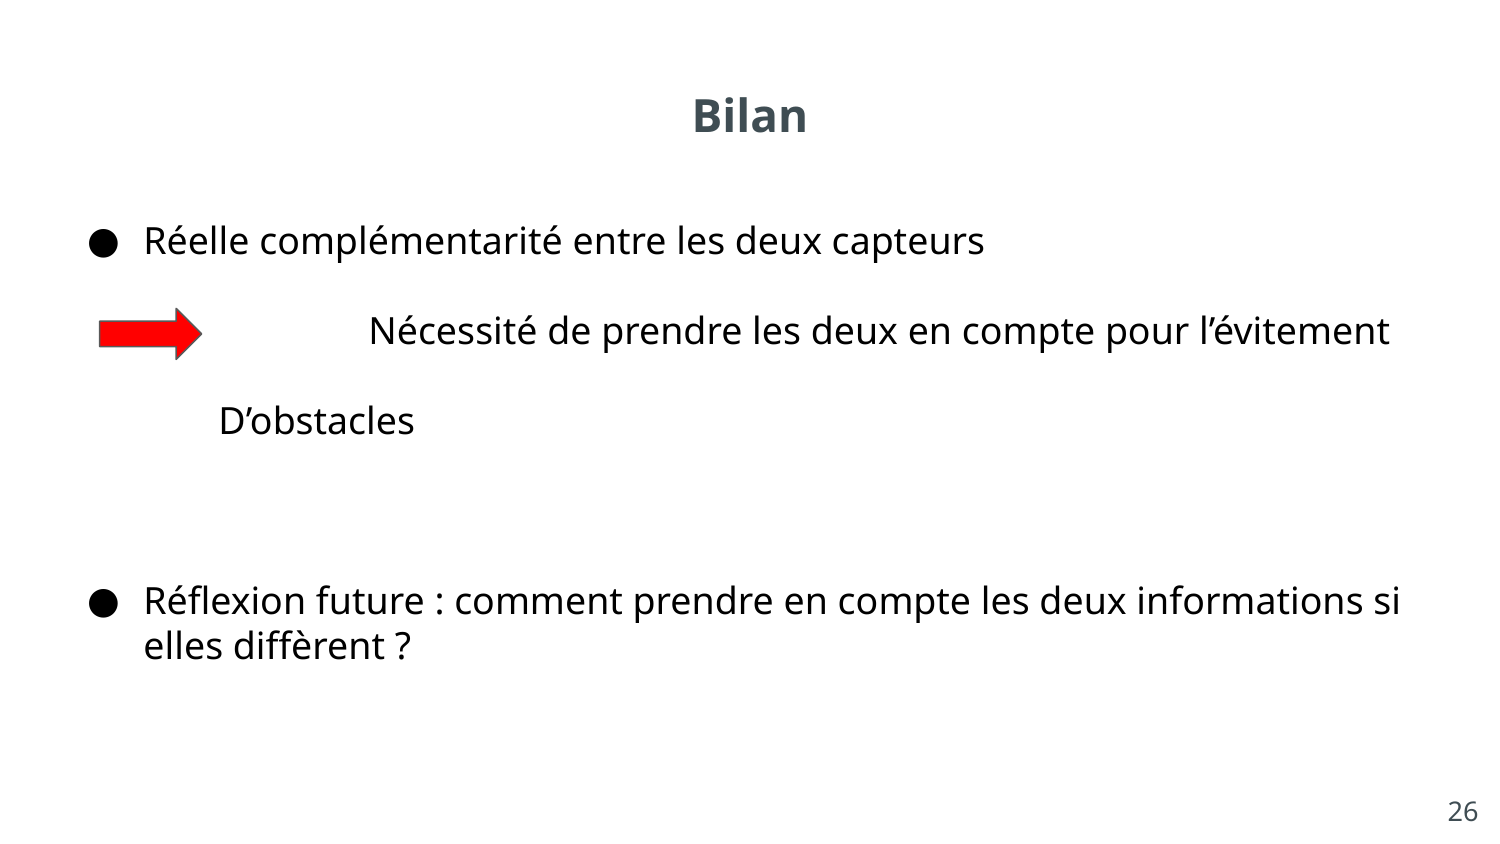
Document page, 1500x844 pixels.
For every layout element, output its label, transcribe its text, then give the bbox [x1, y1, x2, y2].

text_box [99, 308, 202, 360]
title Bilan [278, 71, 1222, 166]
slide_number ‹#› [1403, 779, 1494, 844]
text_box Réelle complémentarité entre les deux capteurs Nécessité de prendre les deux en compte pour l’évitement D’obstacles Réflexion future : comment prendre en compte les deux informations si elles diffèrent ? [53, 201, 1465, 809]
